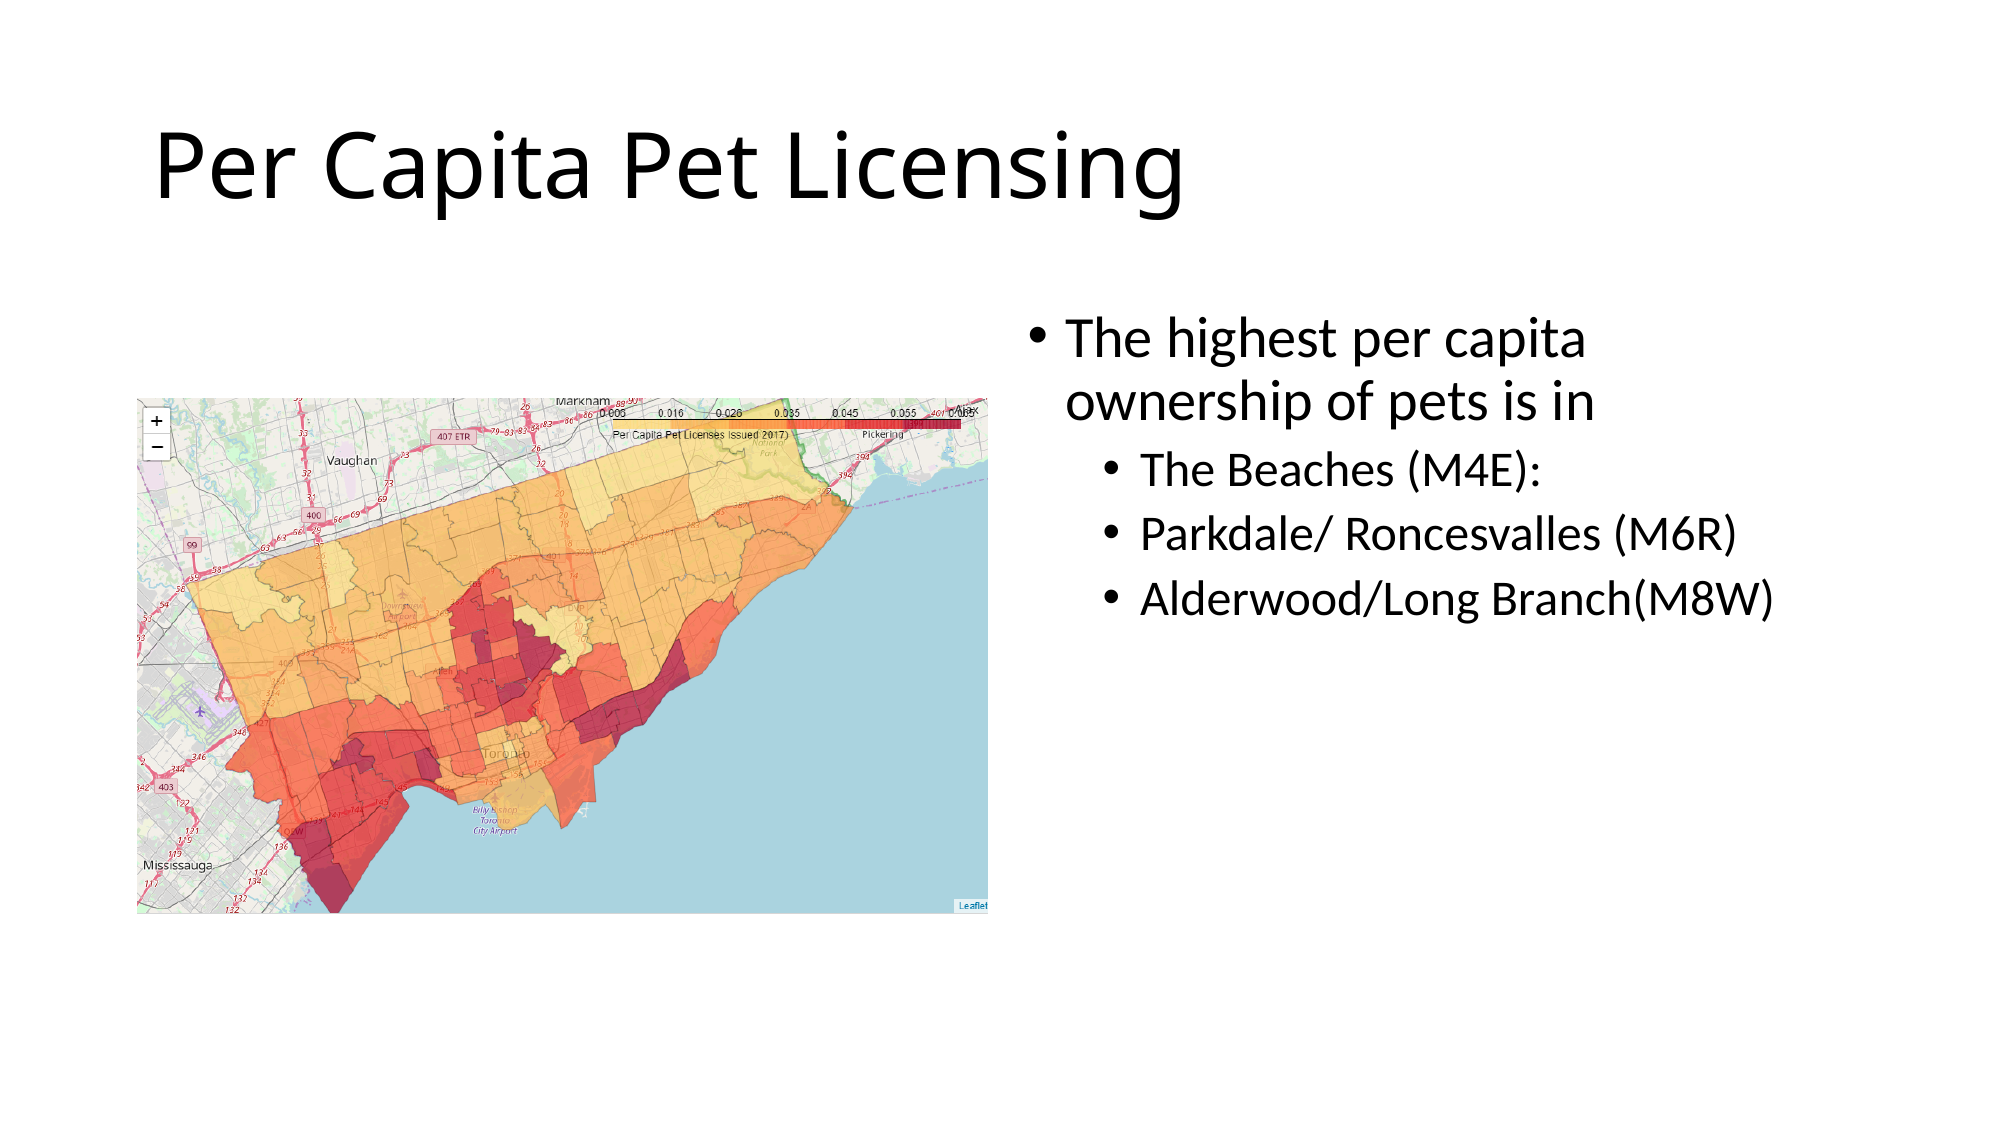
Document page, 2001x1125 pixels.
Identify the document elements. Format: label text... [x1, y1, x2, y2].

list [137, 398, 988, 915]
title Per Capita Pet Licensing [137, 59, 1863, 278]
list The highest per capita ownership of pets is in The Beaches (M4E): Parkdale/ Roncesvalles (M6R) Alderwood/Long Branch(M8W) [1012, 299, 1863, 1014]
